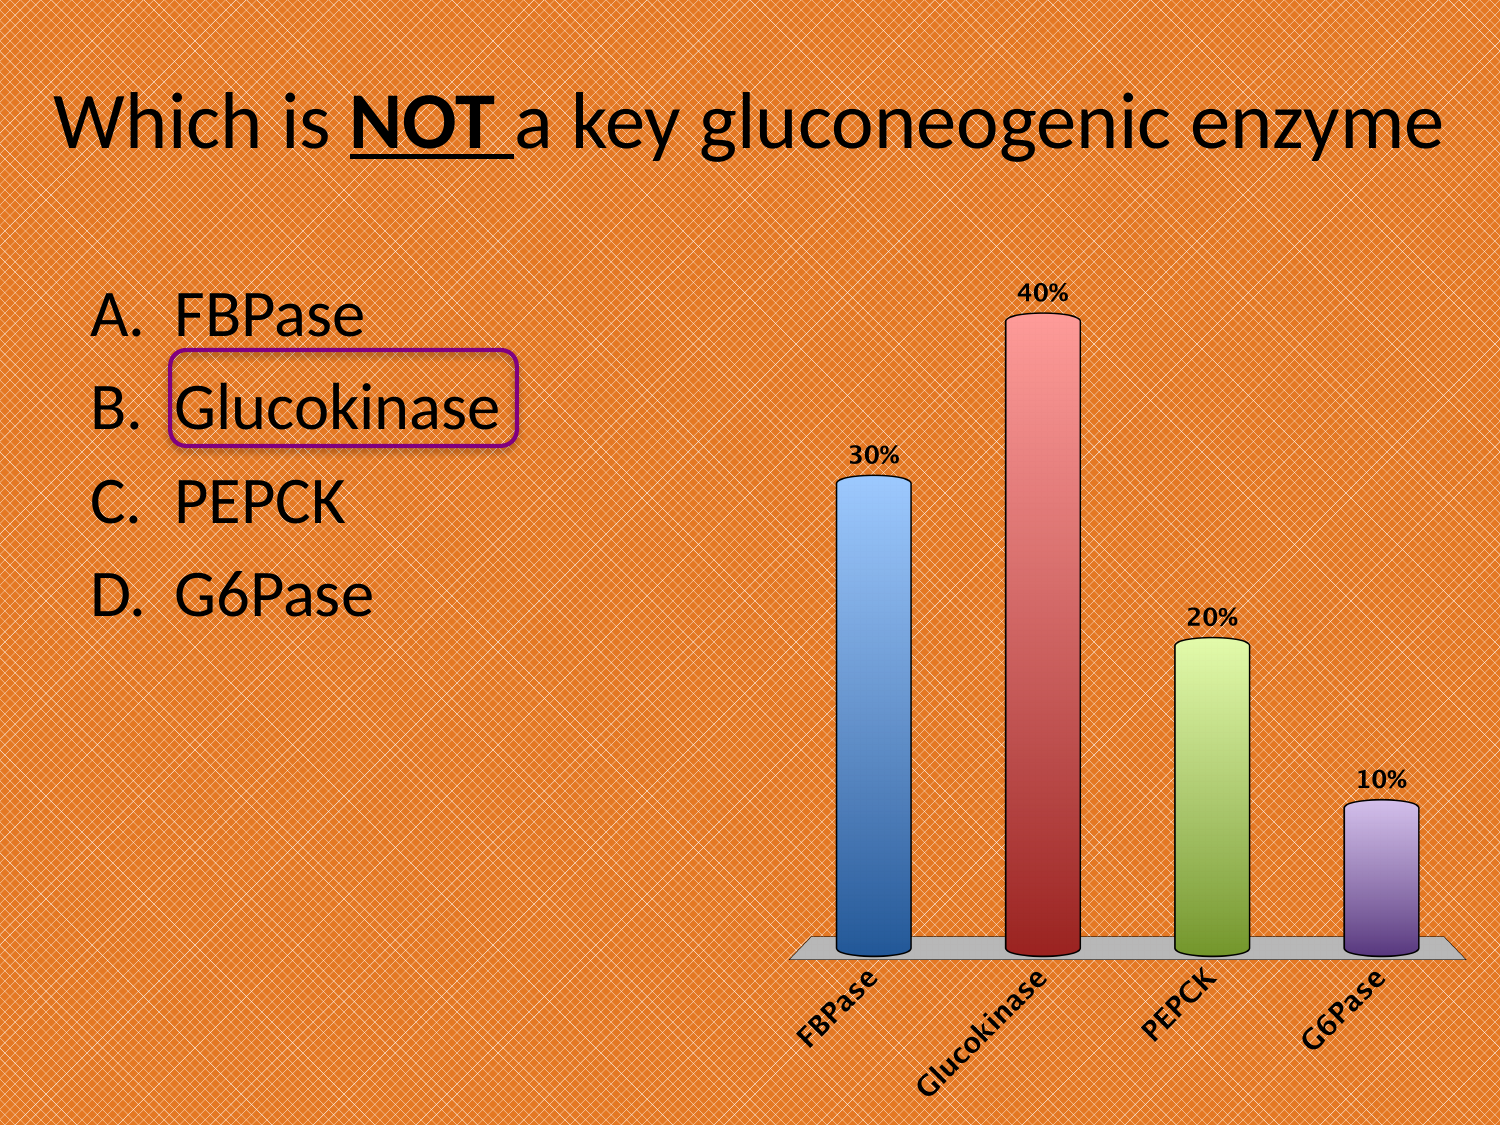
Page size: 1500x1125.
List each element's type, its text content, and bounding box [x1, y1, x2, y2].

title Which is NOT a key gluconeogenic enzyme [0, 22, 1500, 211]
text_box [169, 349, 518, 447]
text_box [1374, 999, 1480, 1105]
picture [739, 262, 1490, 1107]
list FBPase Glucokinase PEPCK G6Pase [75, 262, 737, 1007]
